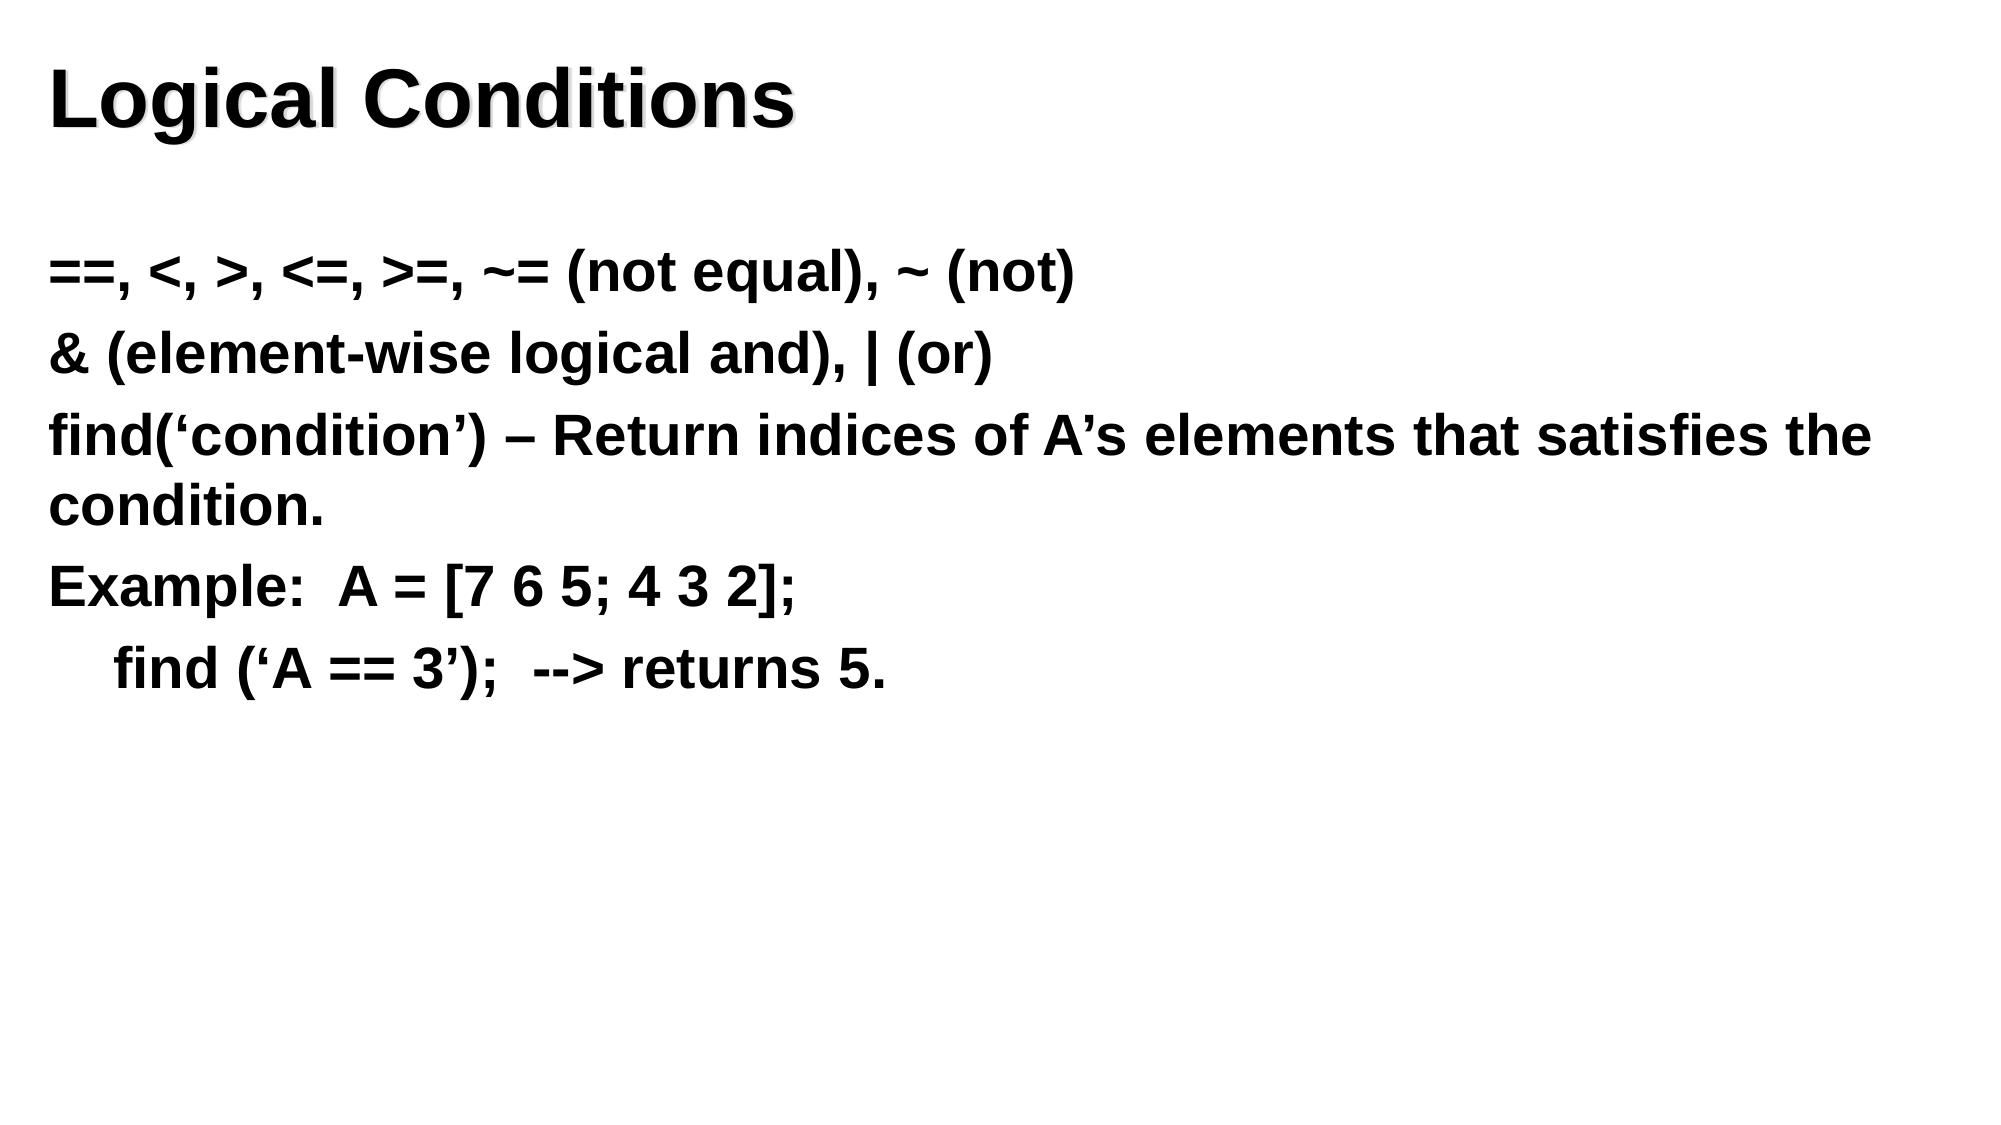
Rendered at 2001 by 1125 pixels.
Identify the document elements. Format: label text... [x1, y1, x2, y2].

list ==, <, >, <=, >=, ~= (not equal), ~ (not) & (element-wise logical and), | (or) find(‘condition’) – Return indices of A’s elements that satisfies the condition. Example: A = [7 6 5; 4 3 2]; find (‘A == 3’); --> returns 5. [33, 225, 1967, 761]
title Logical Conditions [33, 24, 1967, 163]
